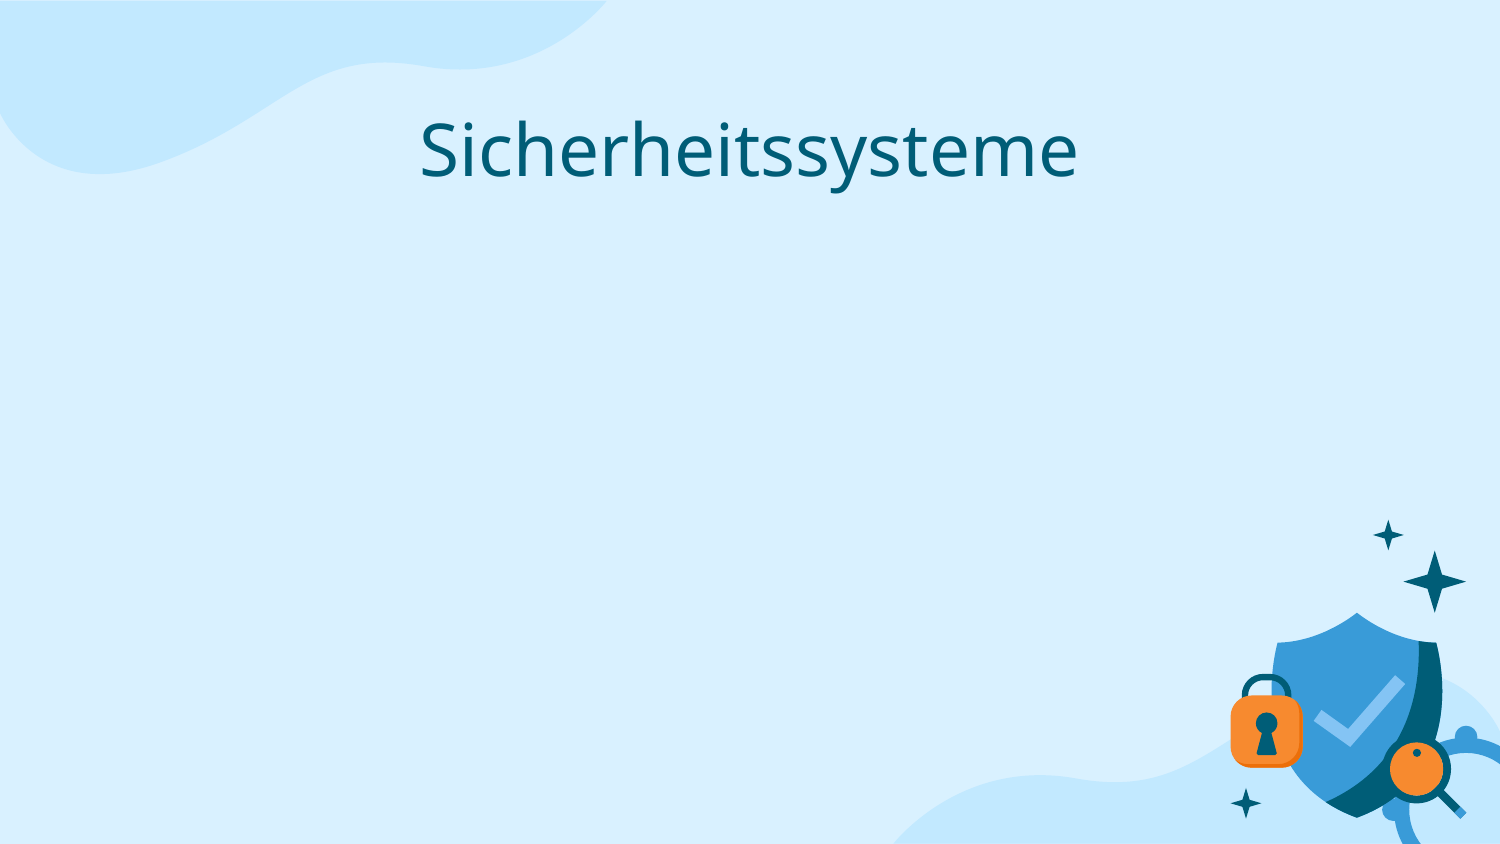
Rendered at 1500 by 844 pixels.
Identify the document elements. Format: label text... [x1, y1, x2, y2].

title Sicherheitssysteme [118, 88, 1382, 200]
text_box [1230, 519, 1500, 844]
